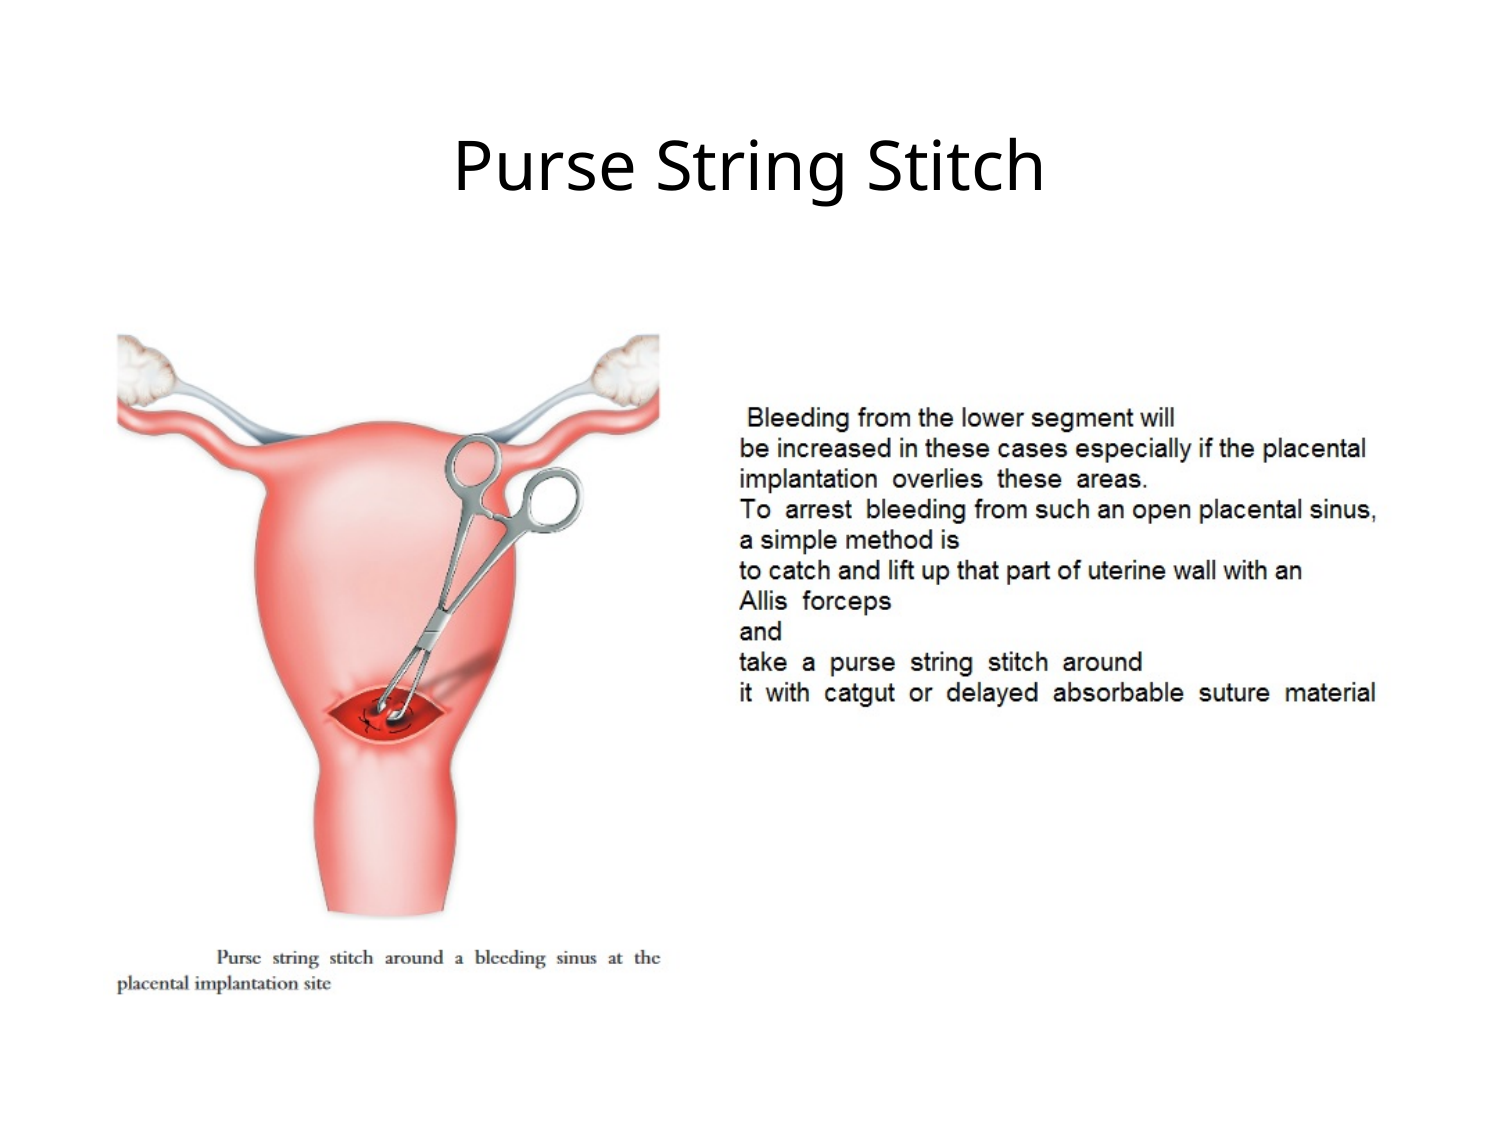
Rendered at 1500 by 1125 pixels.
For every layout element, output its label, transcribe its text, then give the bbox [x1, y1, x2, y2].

title Purse String Stitch [103, 59, 1397, 278]
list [103, 306, 1397, 1007]
